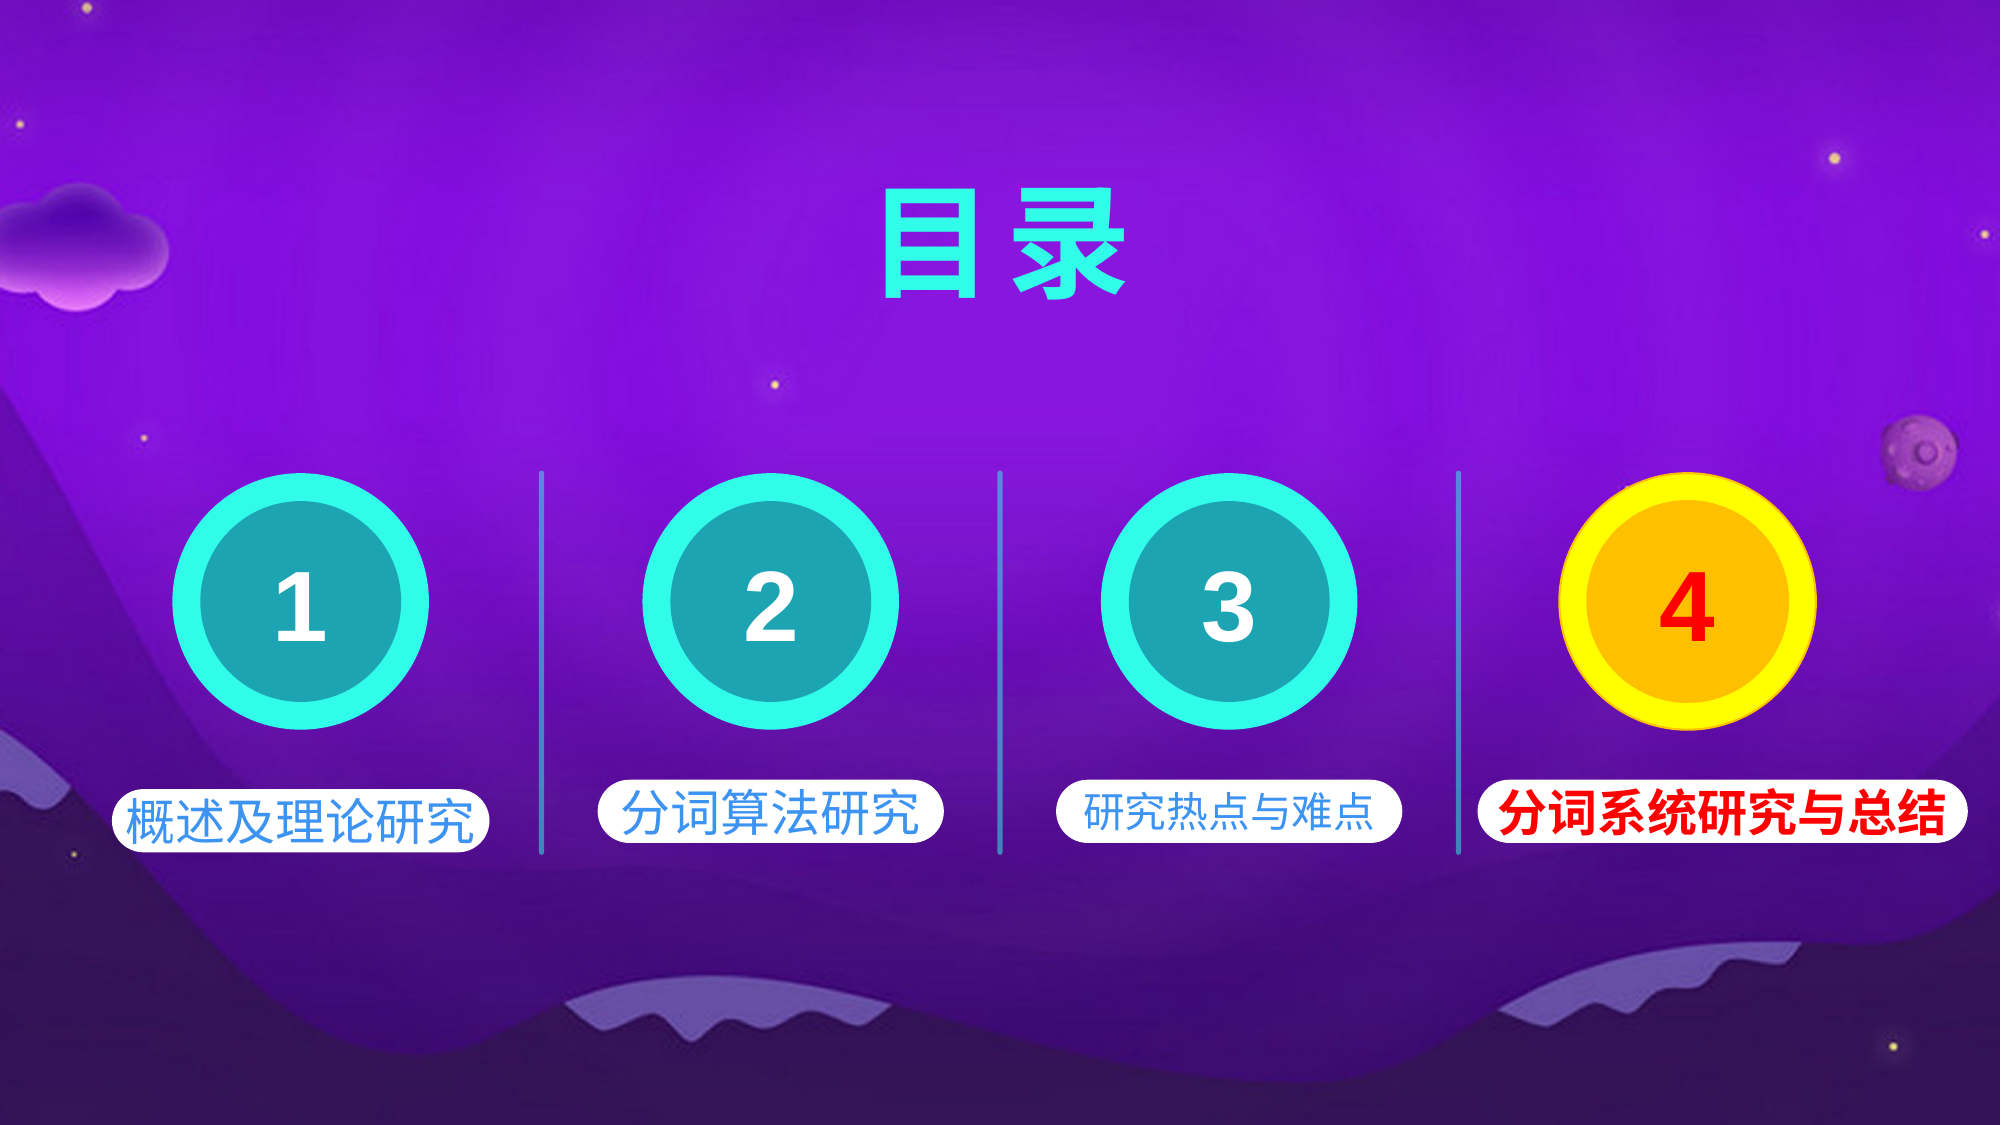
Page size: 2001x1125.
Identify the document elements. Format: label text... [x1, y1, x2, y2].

picture [0, 0, 2000, 1125]
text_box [642, 473, 899, 730]
text_box 研究热点与难点 [1055, 778, 1404, 844]
text_box 概述及理论研究 [110, 788, 491, 854]
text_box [1559, 473, 1816, 730]
text_box 分词算法研究 [596, 778, 945, 844]
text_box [1100, 473, 1358, 730]
text_box 分词系统研究与总结 [1476, 778, 1969, 844]
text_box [172, 473, 429, 730]
text_box 目录 [853, 156, 1147, 322]
